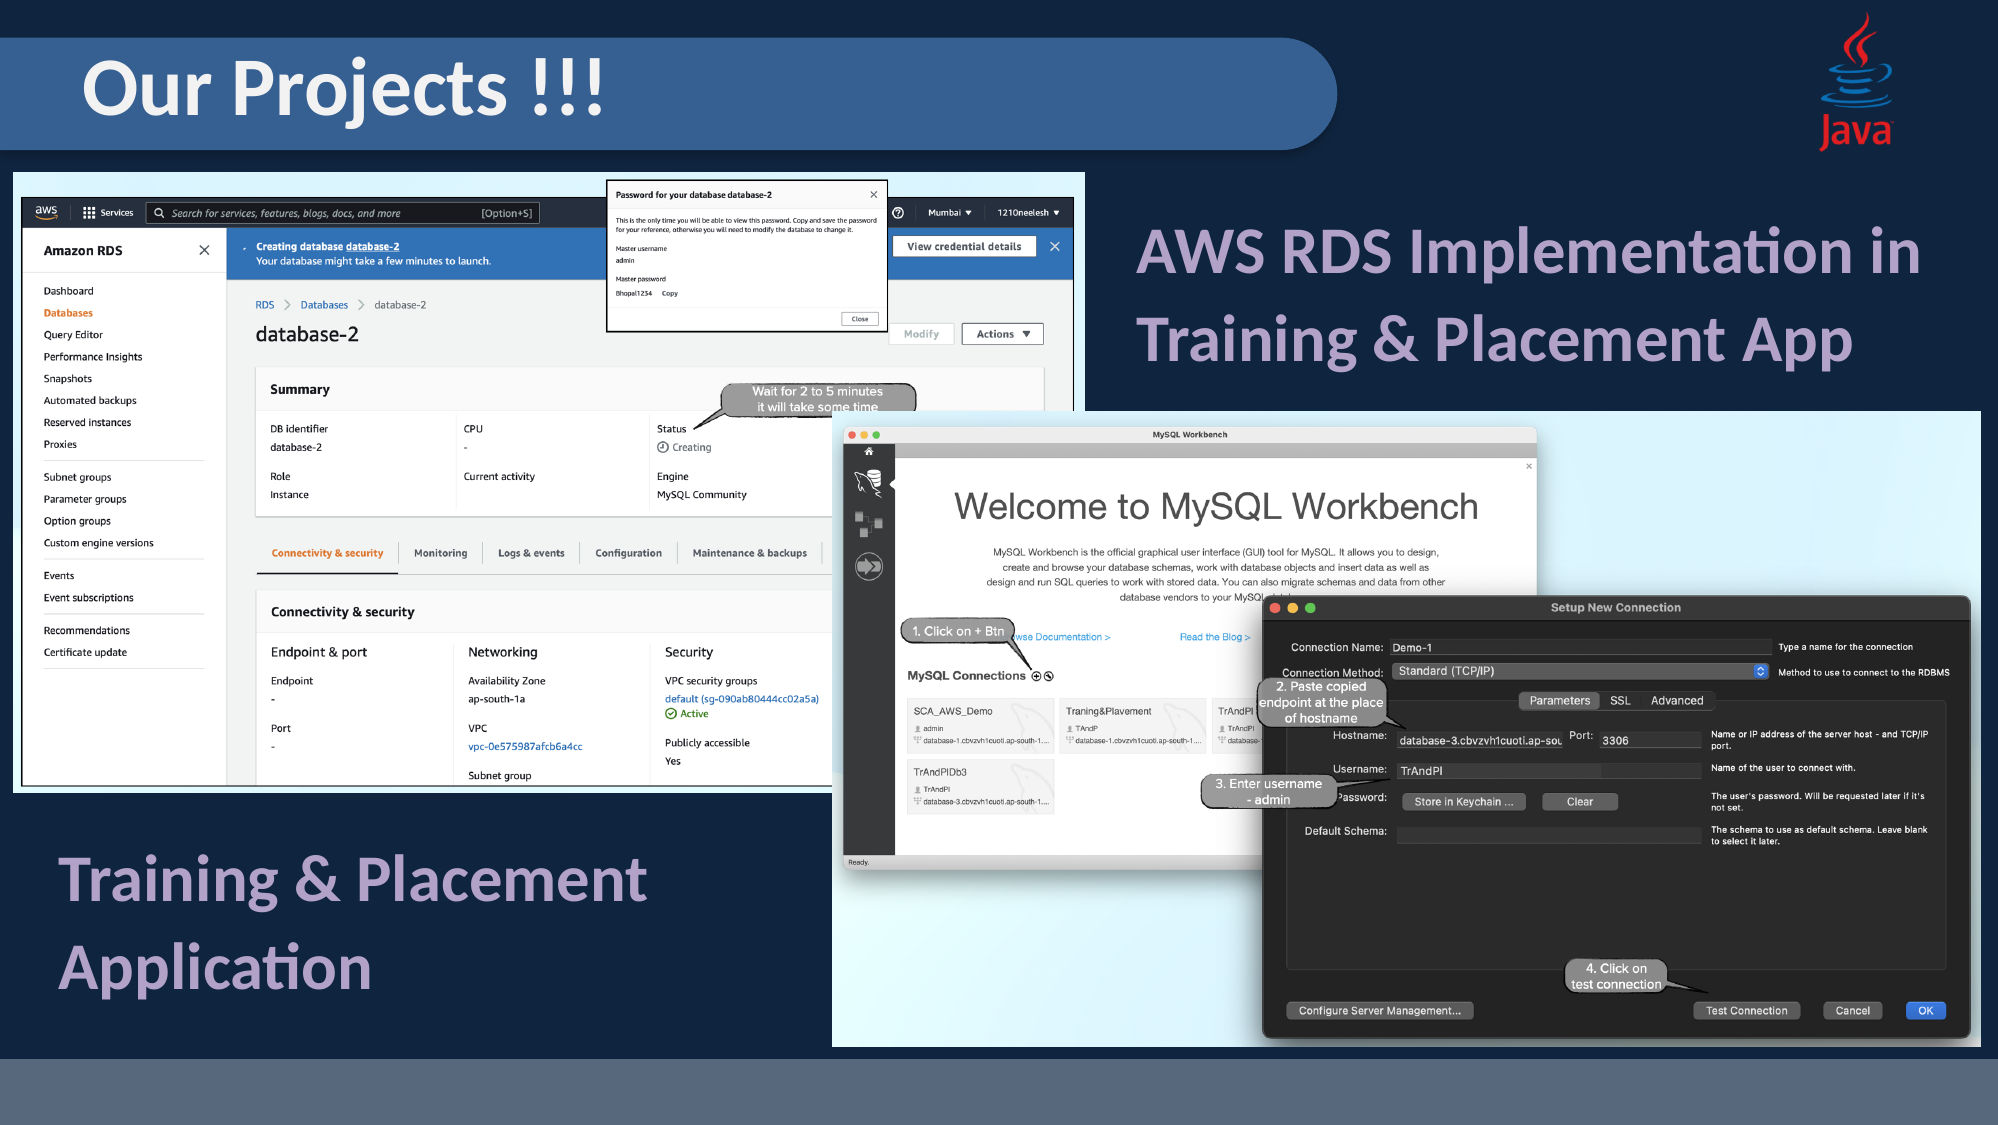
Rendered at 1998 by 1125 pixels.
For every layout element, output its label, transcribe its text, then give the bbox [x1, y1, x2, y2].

text_box [0, 1059, 1998, 1125]
text_box [0, 37, 1309, 151]
text_box Training & Placement Application [51, 819, 713, 1011]
text_box AWS RDS Implementation in Training & Placement App [1129, 191, 1946, 383]
picture [1774, 0, 1938, 164]
picture [13, 171, 1981, 1047]
text_box Our Projects !!! [72, 22, 1774, 143]
